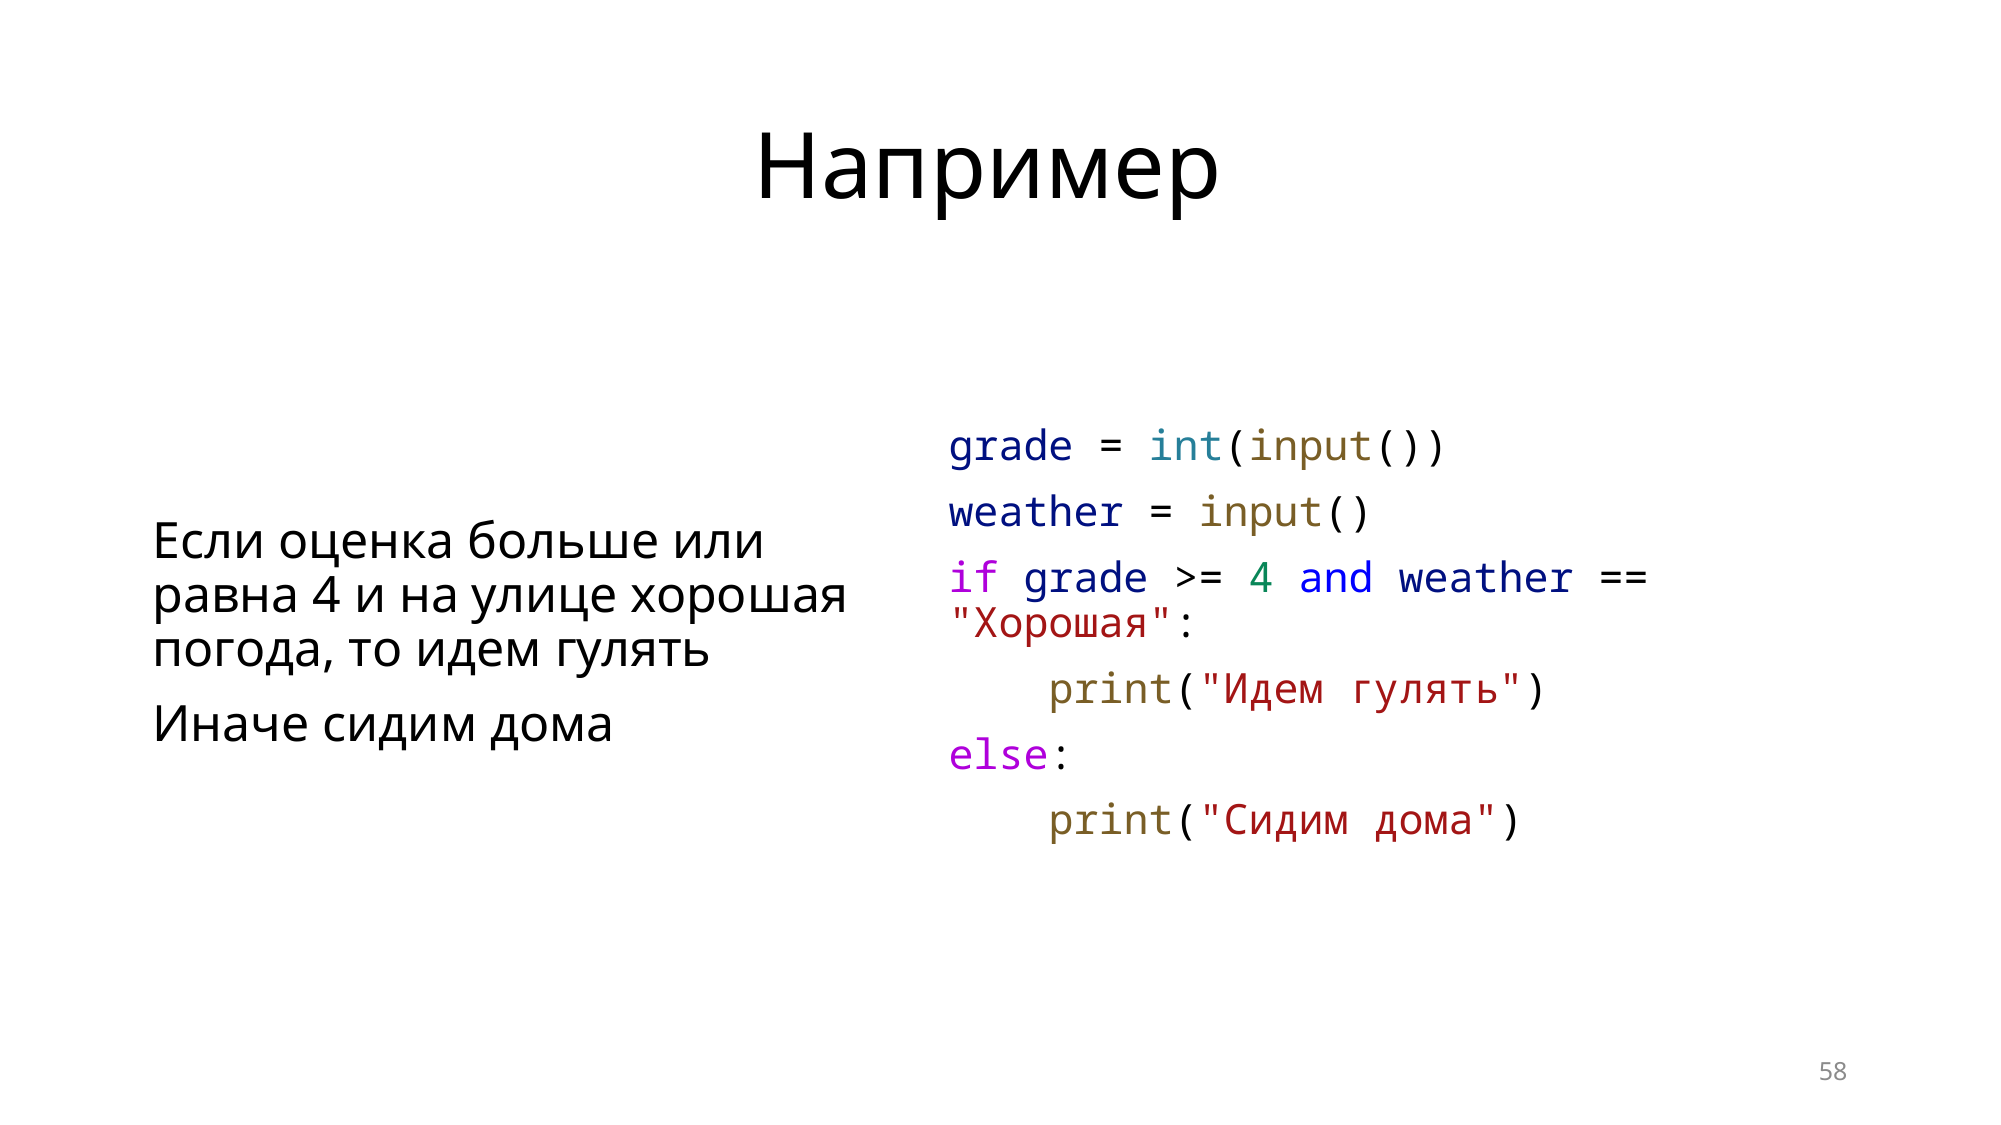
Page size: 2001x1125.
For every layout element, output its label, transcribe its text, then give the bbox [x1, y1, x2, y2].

slide_number 58 [1412, 1042, 1863, 1103]
text_box grade = int(input()) weather = input() if grade >= 4 and weather == "Хорошая": print("Идем гулять") else: print("Сидим дома") [933, 277, 1863, 992]
list Если оценка больше или равна 4 и на улице хорошая погода, то идем гулять Иначе сидим дома [137, 277, 933, 992]
title Например [137, 59, 1863, 277]
